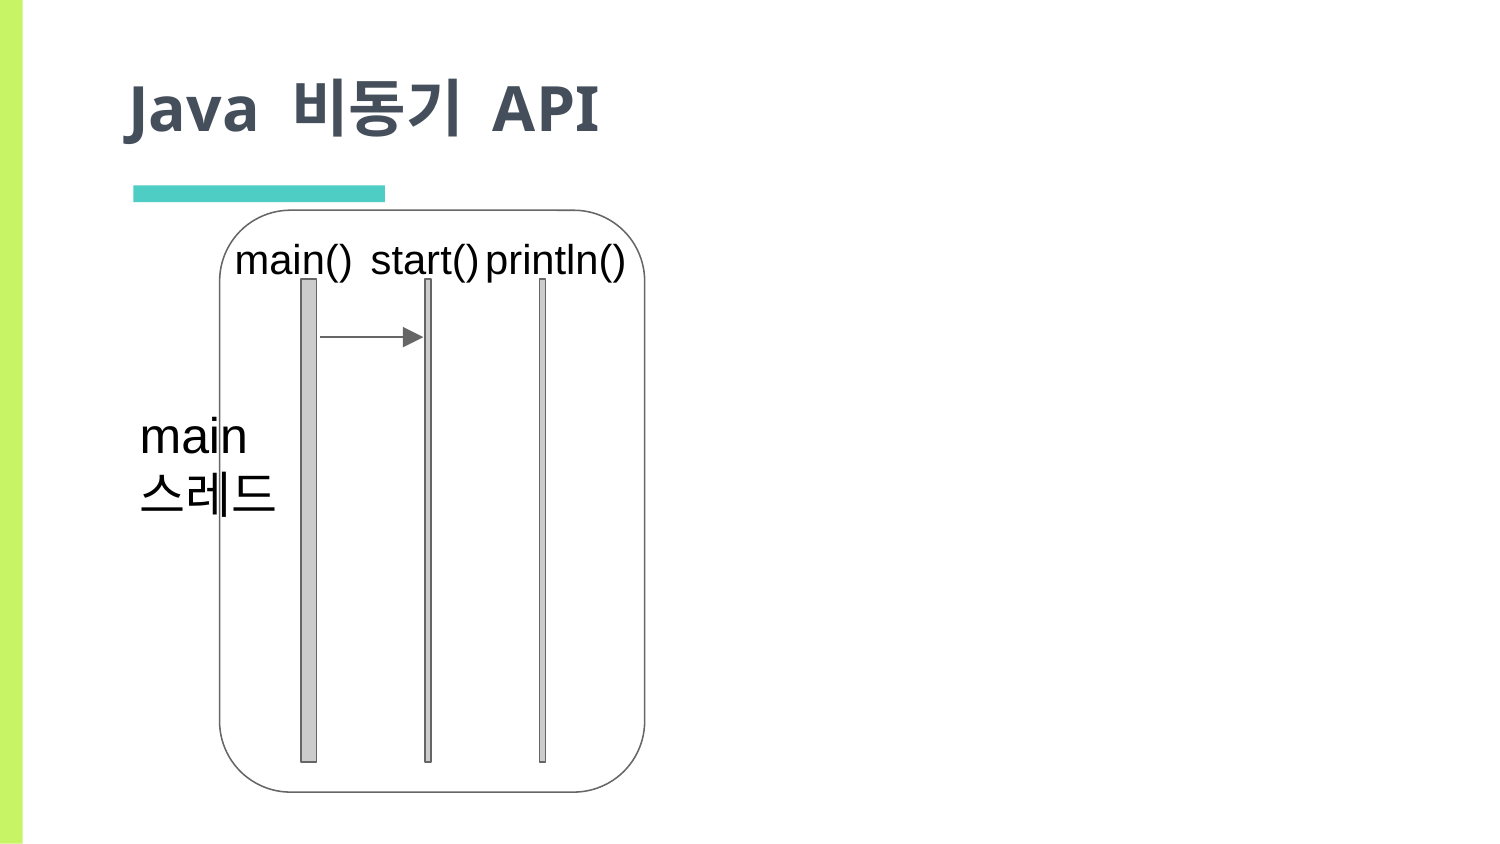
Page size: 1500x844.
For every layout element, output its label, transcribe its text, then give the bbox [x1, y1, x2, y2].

text_box [301, 560, 317, 763]
text_box [219, 267, 645, 793]
text_box main() [219, 218, 355, 267]
text_box println() [470, 218, 685, 267]
text_box [539, 279, 546, 763]
title Java 비동기 API [113, 0, 1387, 159]
text_box main 스레드 [124, 388, 339, 560]
text_box start() [355, 218, 470, 267]
text_box [258, 210, 606, 218]
text_box [301, 279, 317, 388]
text_box [424, 279, 432, 763]
